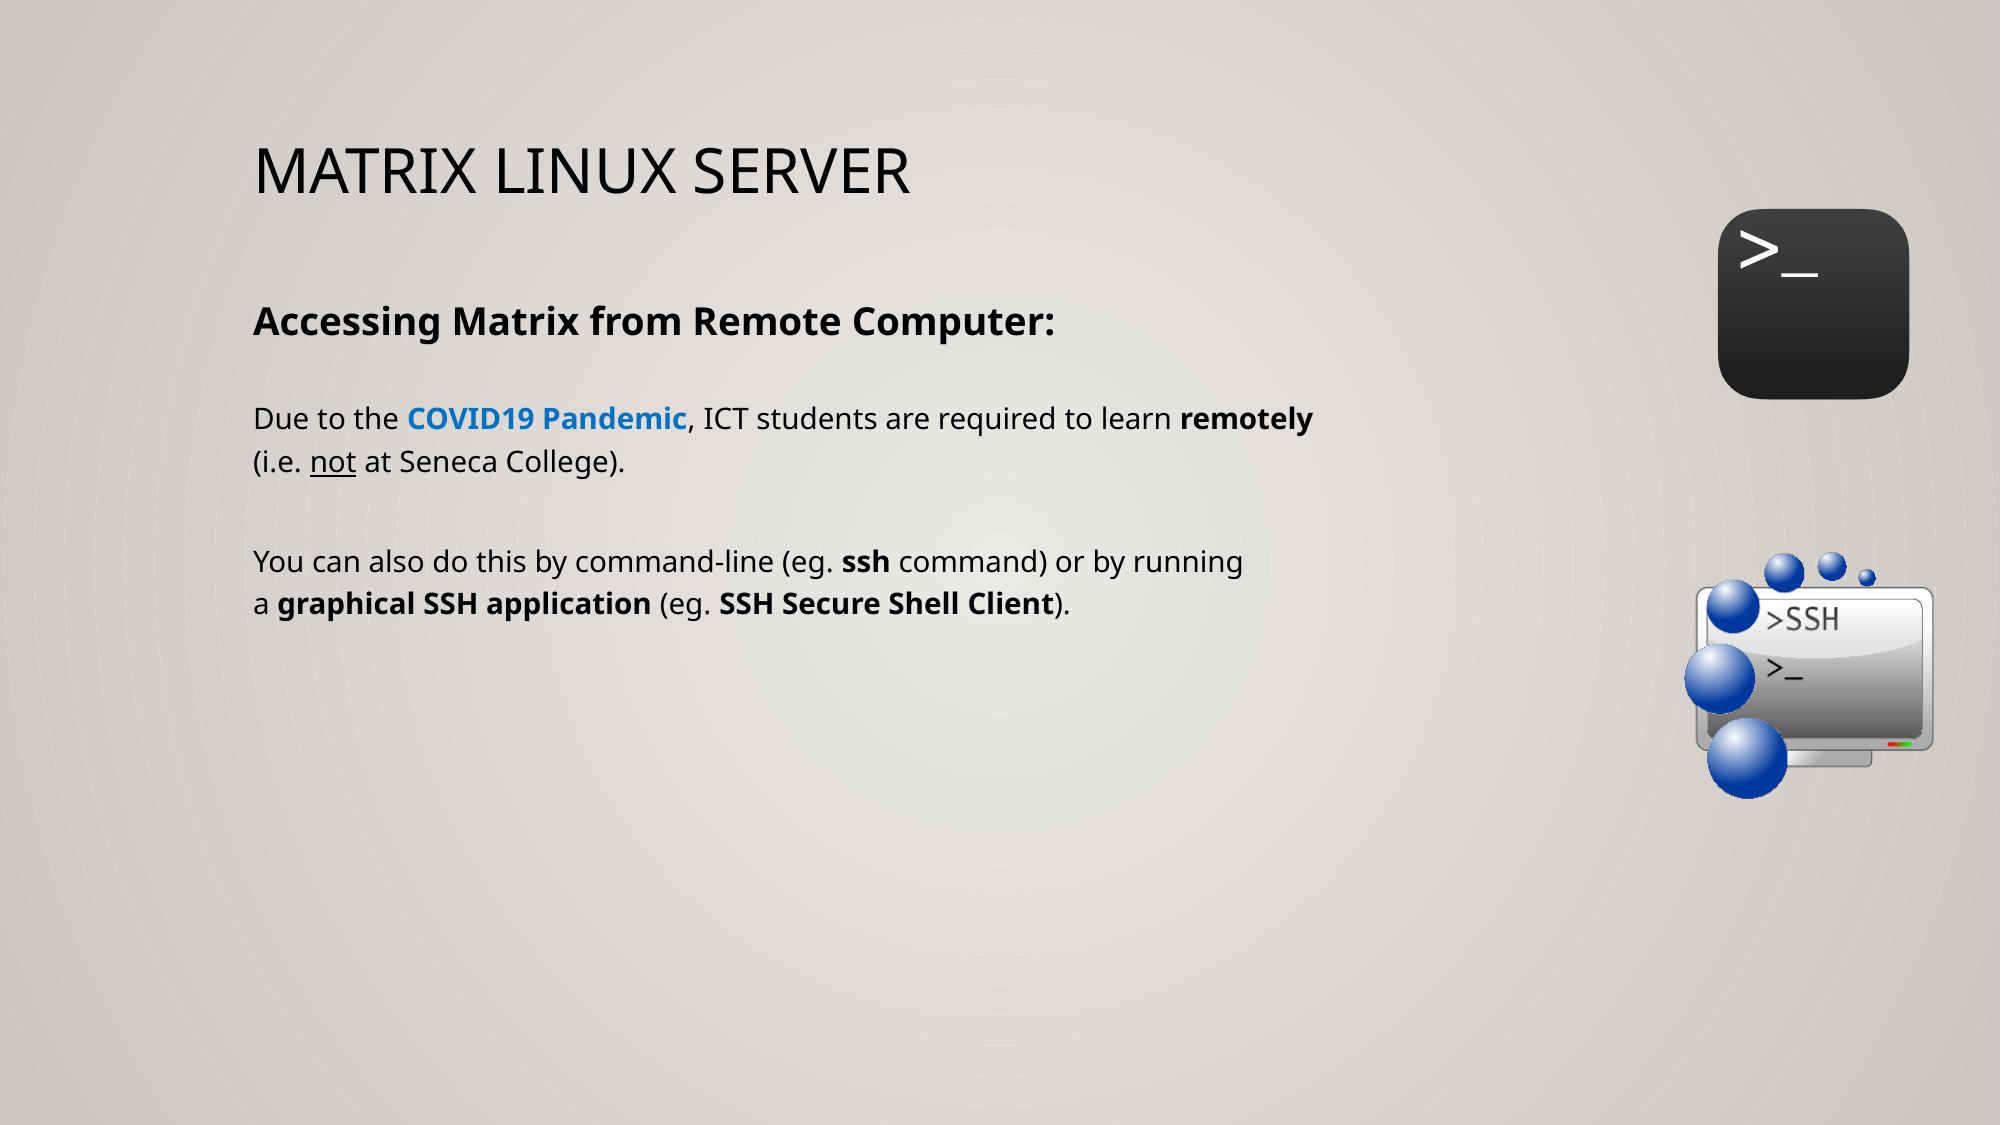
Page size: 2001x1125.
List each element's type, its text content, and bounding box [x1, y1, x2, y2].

title Matrix Linux Server [238, 131, 1814, 305]
picture [1704, 194, 1923, 414]
picture [1679, 536, 1947, 804]
list Accessing Matrix from Remote Computer: Due to the COVID19 Pandemic, ICT students are required to learn remotely (i.e. not at Seneca College). You can also do this by command-line (eg. ssh command) or by running a graphical SSH application (eg. SSH Secure Shell Client). [238, 279, 1582, 1061]
